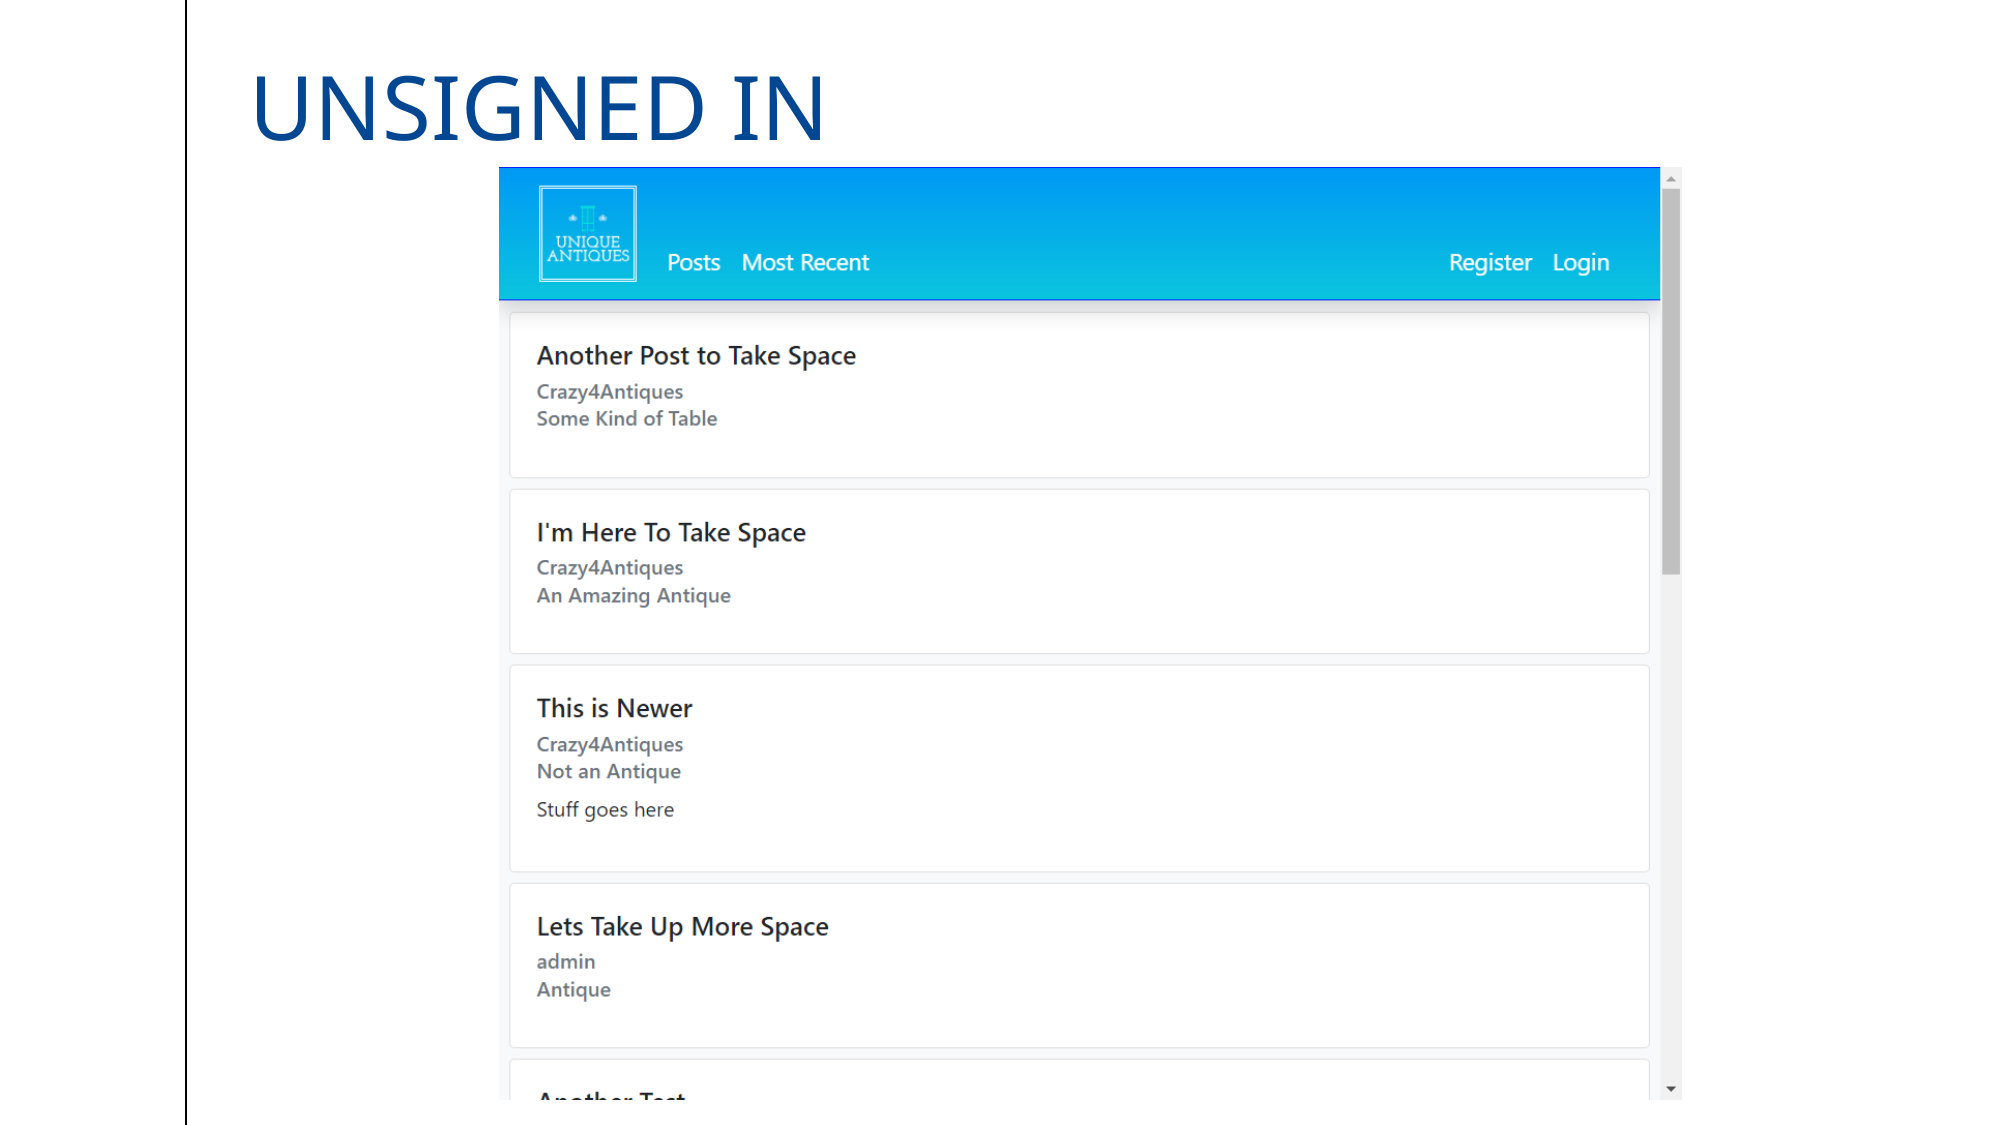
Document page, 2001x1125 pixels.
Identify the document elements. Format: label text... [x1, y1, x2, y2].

picture [499, 167, 1682, 1101]
title Unsigned in [249, 55, 1943, 168]
